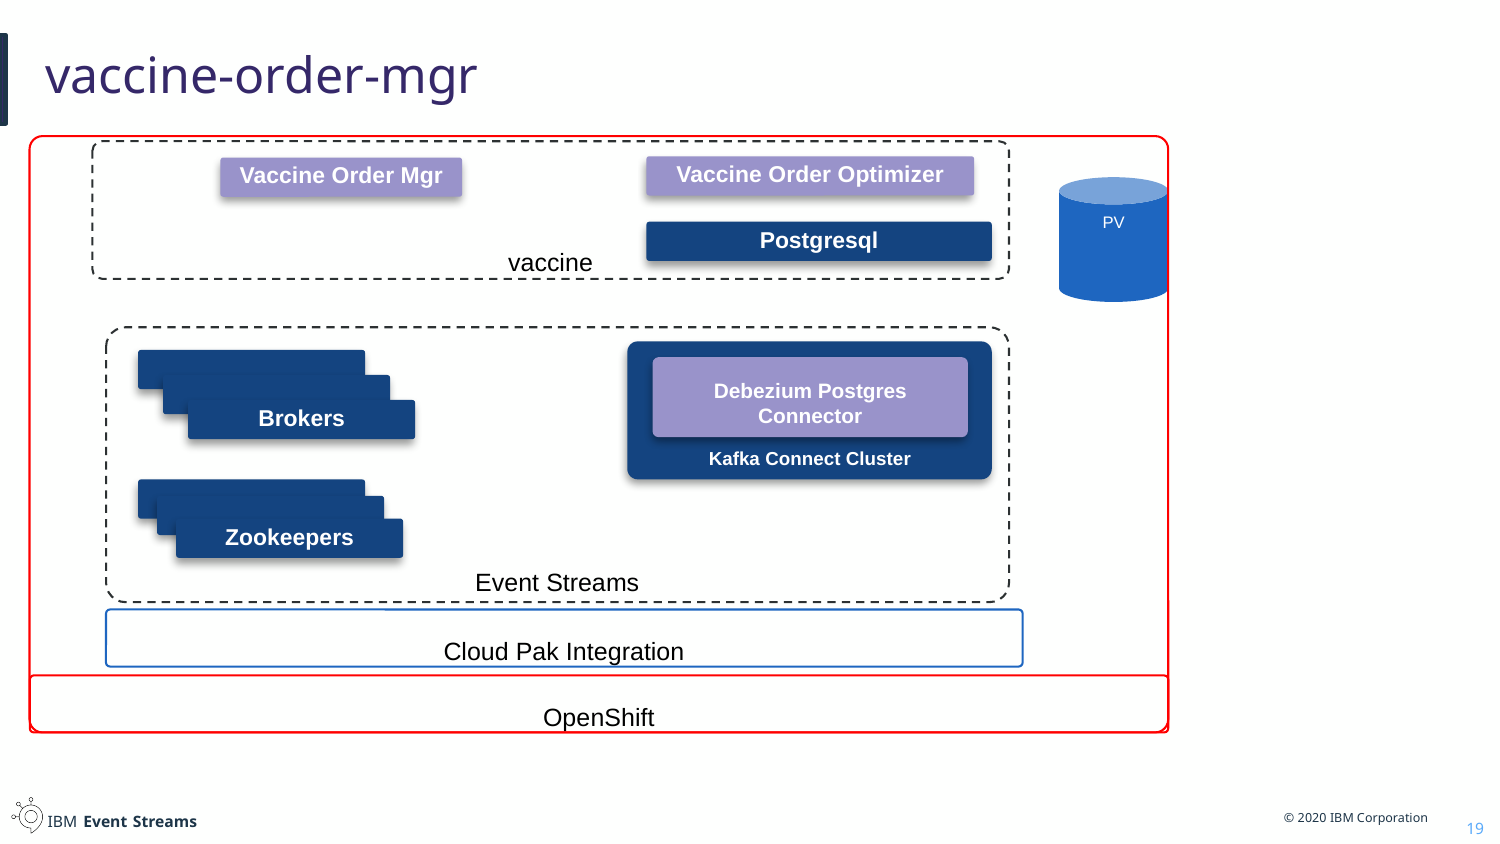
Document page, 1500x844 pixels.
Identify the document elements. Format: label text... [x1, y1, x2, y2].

text_box Debezium Postgres Connector [650, 355, 971, 440]
text_box Brokers [185, 397, 418, 442]
text_box [160, 372, 393, 417]
text_box [154, 493, 387, 538]
text_box Zookeepers [174, 516, 406, 560]
picture [11, 797, 48, 834]
text_box vaccine [92, 141, 1010, 279]
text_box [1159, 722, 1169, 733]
text_box Postgresql [644, 219, 994, 264]
text_box Kafka Connect Cluster [625, 339, 994, 482]
title vaccine-order-mgr [29, 43, 1455, 122]
text_box [29, 136, 1169, 733]
slide_number 19 [1438, 811, 1500, 844]
text_box [135, 477, 368, 521]
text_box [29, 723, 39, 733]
text_box [135, 347, 368, 392]
text_box Vaccine Order Optimizer [644, 154, 977, 198]
